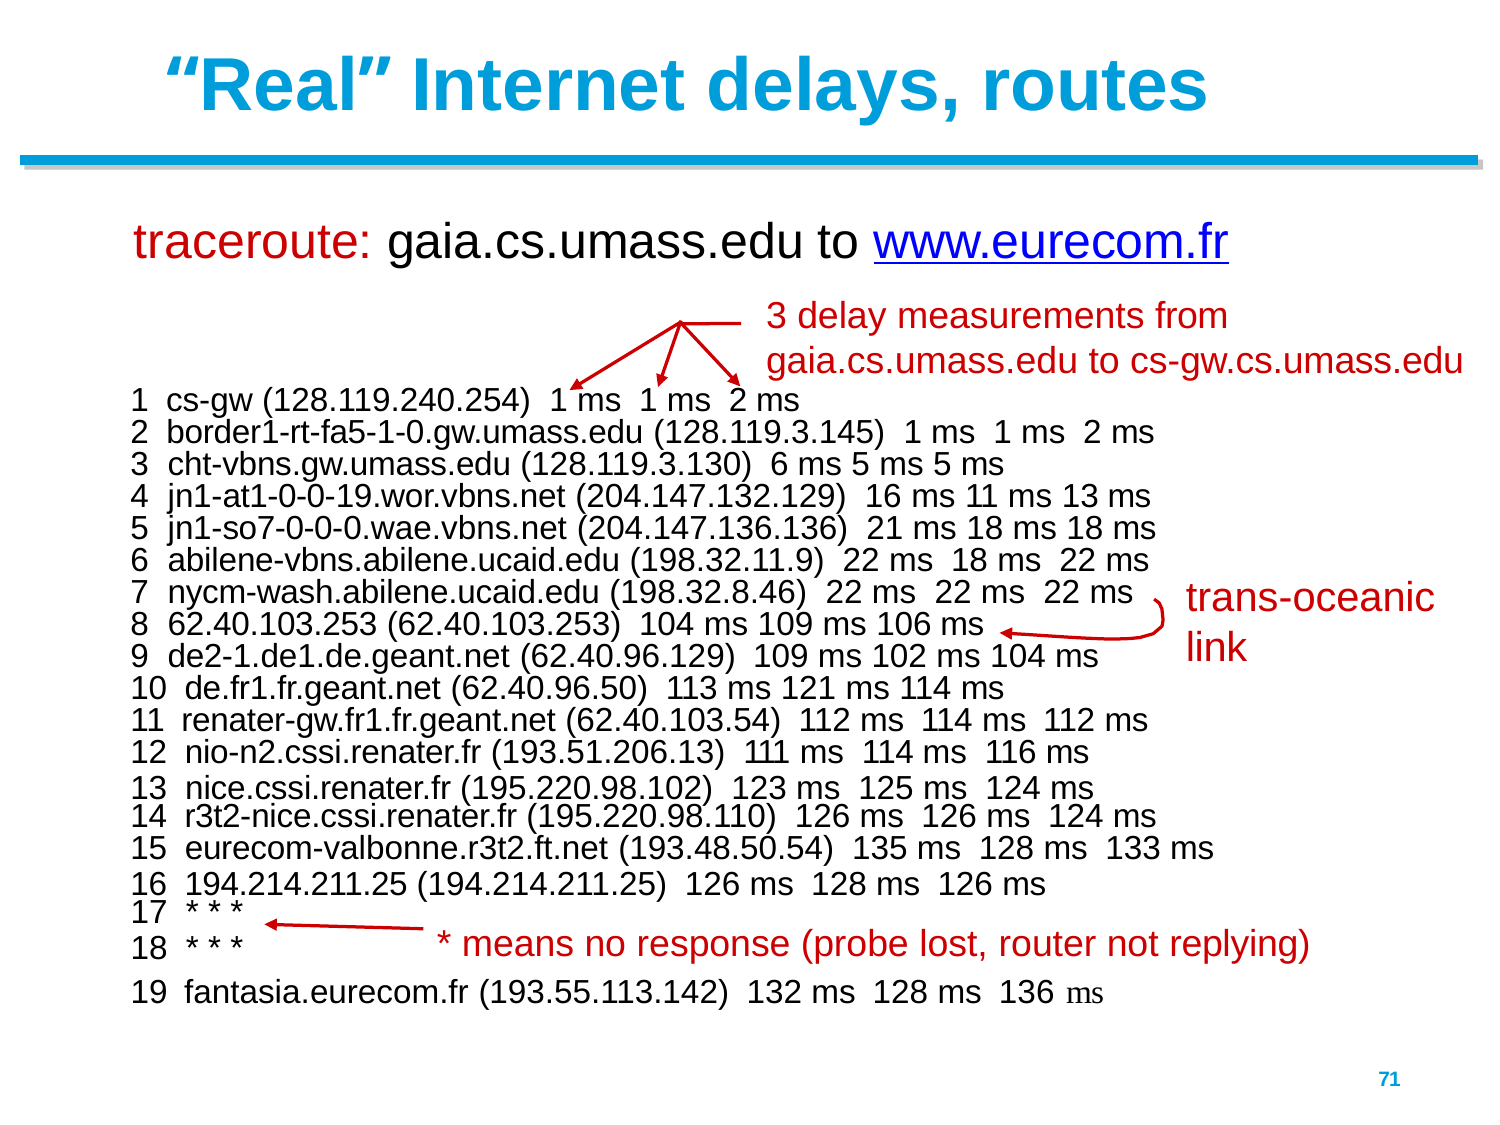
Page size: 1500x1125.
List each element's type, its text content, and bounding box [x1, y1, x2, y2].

text_box 19 fantasia.eurecom.fr (193.55.113.142) 132 ms 128 ms 136 ms [128, 967, 1117, 1010]
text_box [569, 318, 743, 391]
text_box * means no response (probe lost, router not replying) [434, 917, 1315, 965]
slide_number 71 [1372, 1065, 1422, 1125]
text_box trans-oceanic link [1183, 567, 1439, 671]
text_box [264, 918, 426, 932]
text_box 14 r3t2-nice.cssi.renater.fr (195.220.98.110) 126 ms 126 ms 124 ms 15 eurecom-valbonne.r3t2.ft.net (193.48.50.54) 135 ms 128 ms 133 ms 16 194.214.211.25 (194.214.211.25) 126 ms 128 ms 126 ms [128, 796, 1226, 903]
text_box traceroute: gaia.cs.umass.edu to www.eurecom.fr 3 delay measurements from gaia.cs.umass.edu to cs-gw.cs.umass.edu [131, 176, 1470, 382]
text_box 17 * * * 18 * * * [128, 891, 247, 966]
text_box 1 cs-gw (128.119.240.254) 1 ms 1 ms 2 ms 2 border1-rt-fa5-1-0.gw.umass.edu (128.119.3.145) 1 ms 1 ms 2 ms cht-vbns.gw.umass.edu (128.119.3.130) 6 ms 5 ms 5 ms jn1-at1-0-0-19.wor.vbns.net (204.147.132.129) 16 ms 11 ms 13 ms jn1-so7-0-0-0.wae.vbns.net (204.147.136.136) 21 ms 18 ms 18 ms abilene-vbns.abilene.ucaid.edu (198.32.11.9) 22 ms 18 ms 22 ms nycm-wash.abilene.ucaid.edu (198.32.8.46) 22 ms 22 ms 22 ms 62.40.103.253 (62.40.103.253) 104 ms 109 ms 106 ms de2-1.de1.de.geant.net (62.40.96.129) 109 ms 102 ms 104 ms 10 de.fr1.fr.geant.net (62.40.96.50) 113 ms 121 ms 114 ms 11 renater-gw.fr1.fr.geant.net (62.40.103.54) 112 ms 114 ms 112 ms 12 nio-n2.cssi.renater.fr (193.51.206.13) 111 ms 114 ms 116 ms 13 nice.cssi.renater.fr (195.220.98.102) 123 ms 125 ms 124 ms [128, 380, 1172, 796]
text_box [999, 597, 1166, 642]
title “Real” Internet delays, routes [13, 23, 1487, 223]
